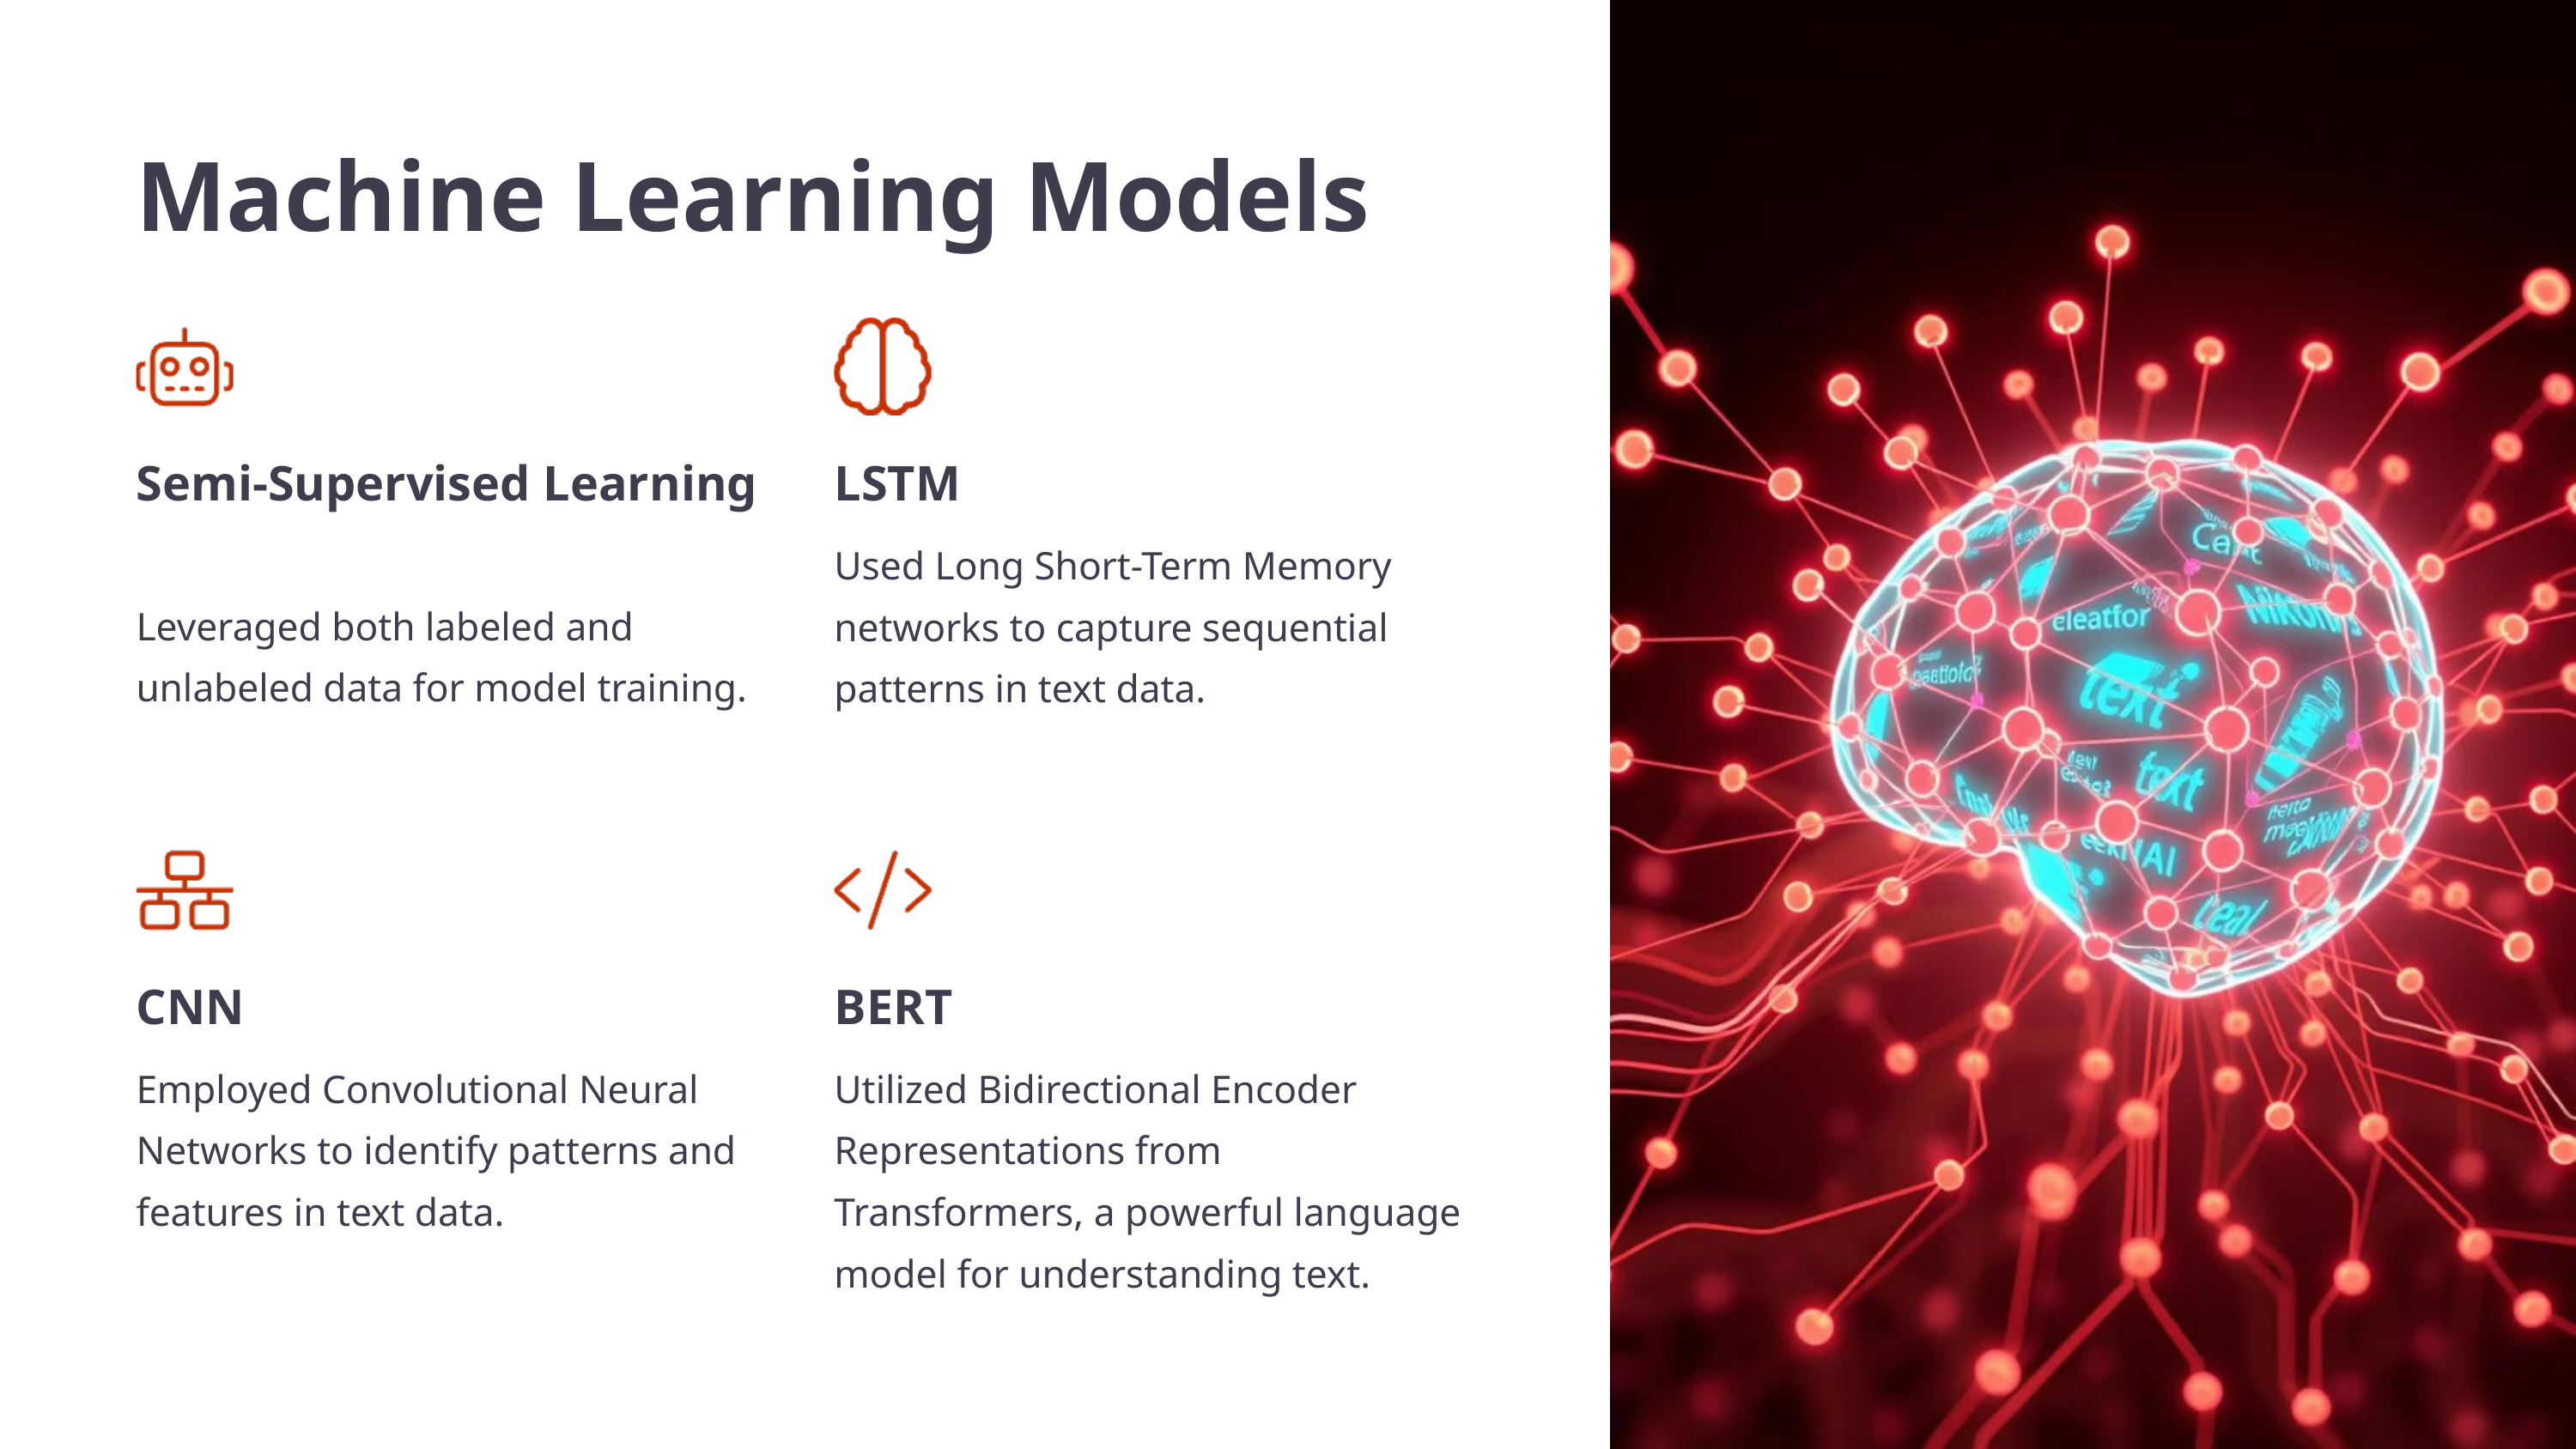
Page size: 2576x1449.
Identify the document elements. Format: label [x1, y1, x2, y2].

text_box [0, 0, 2576, 1449]
